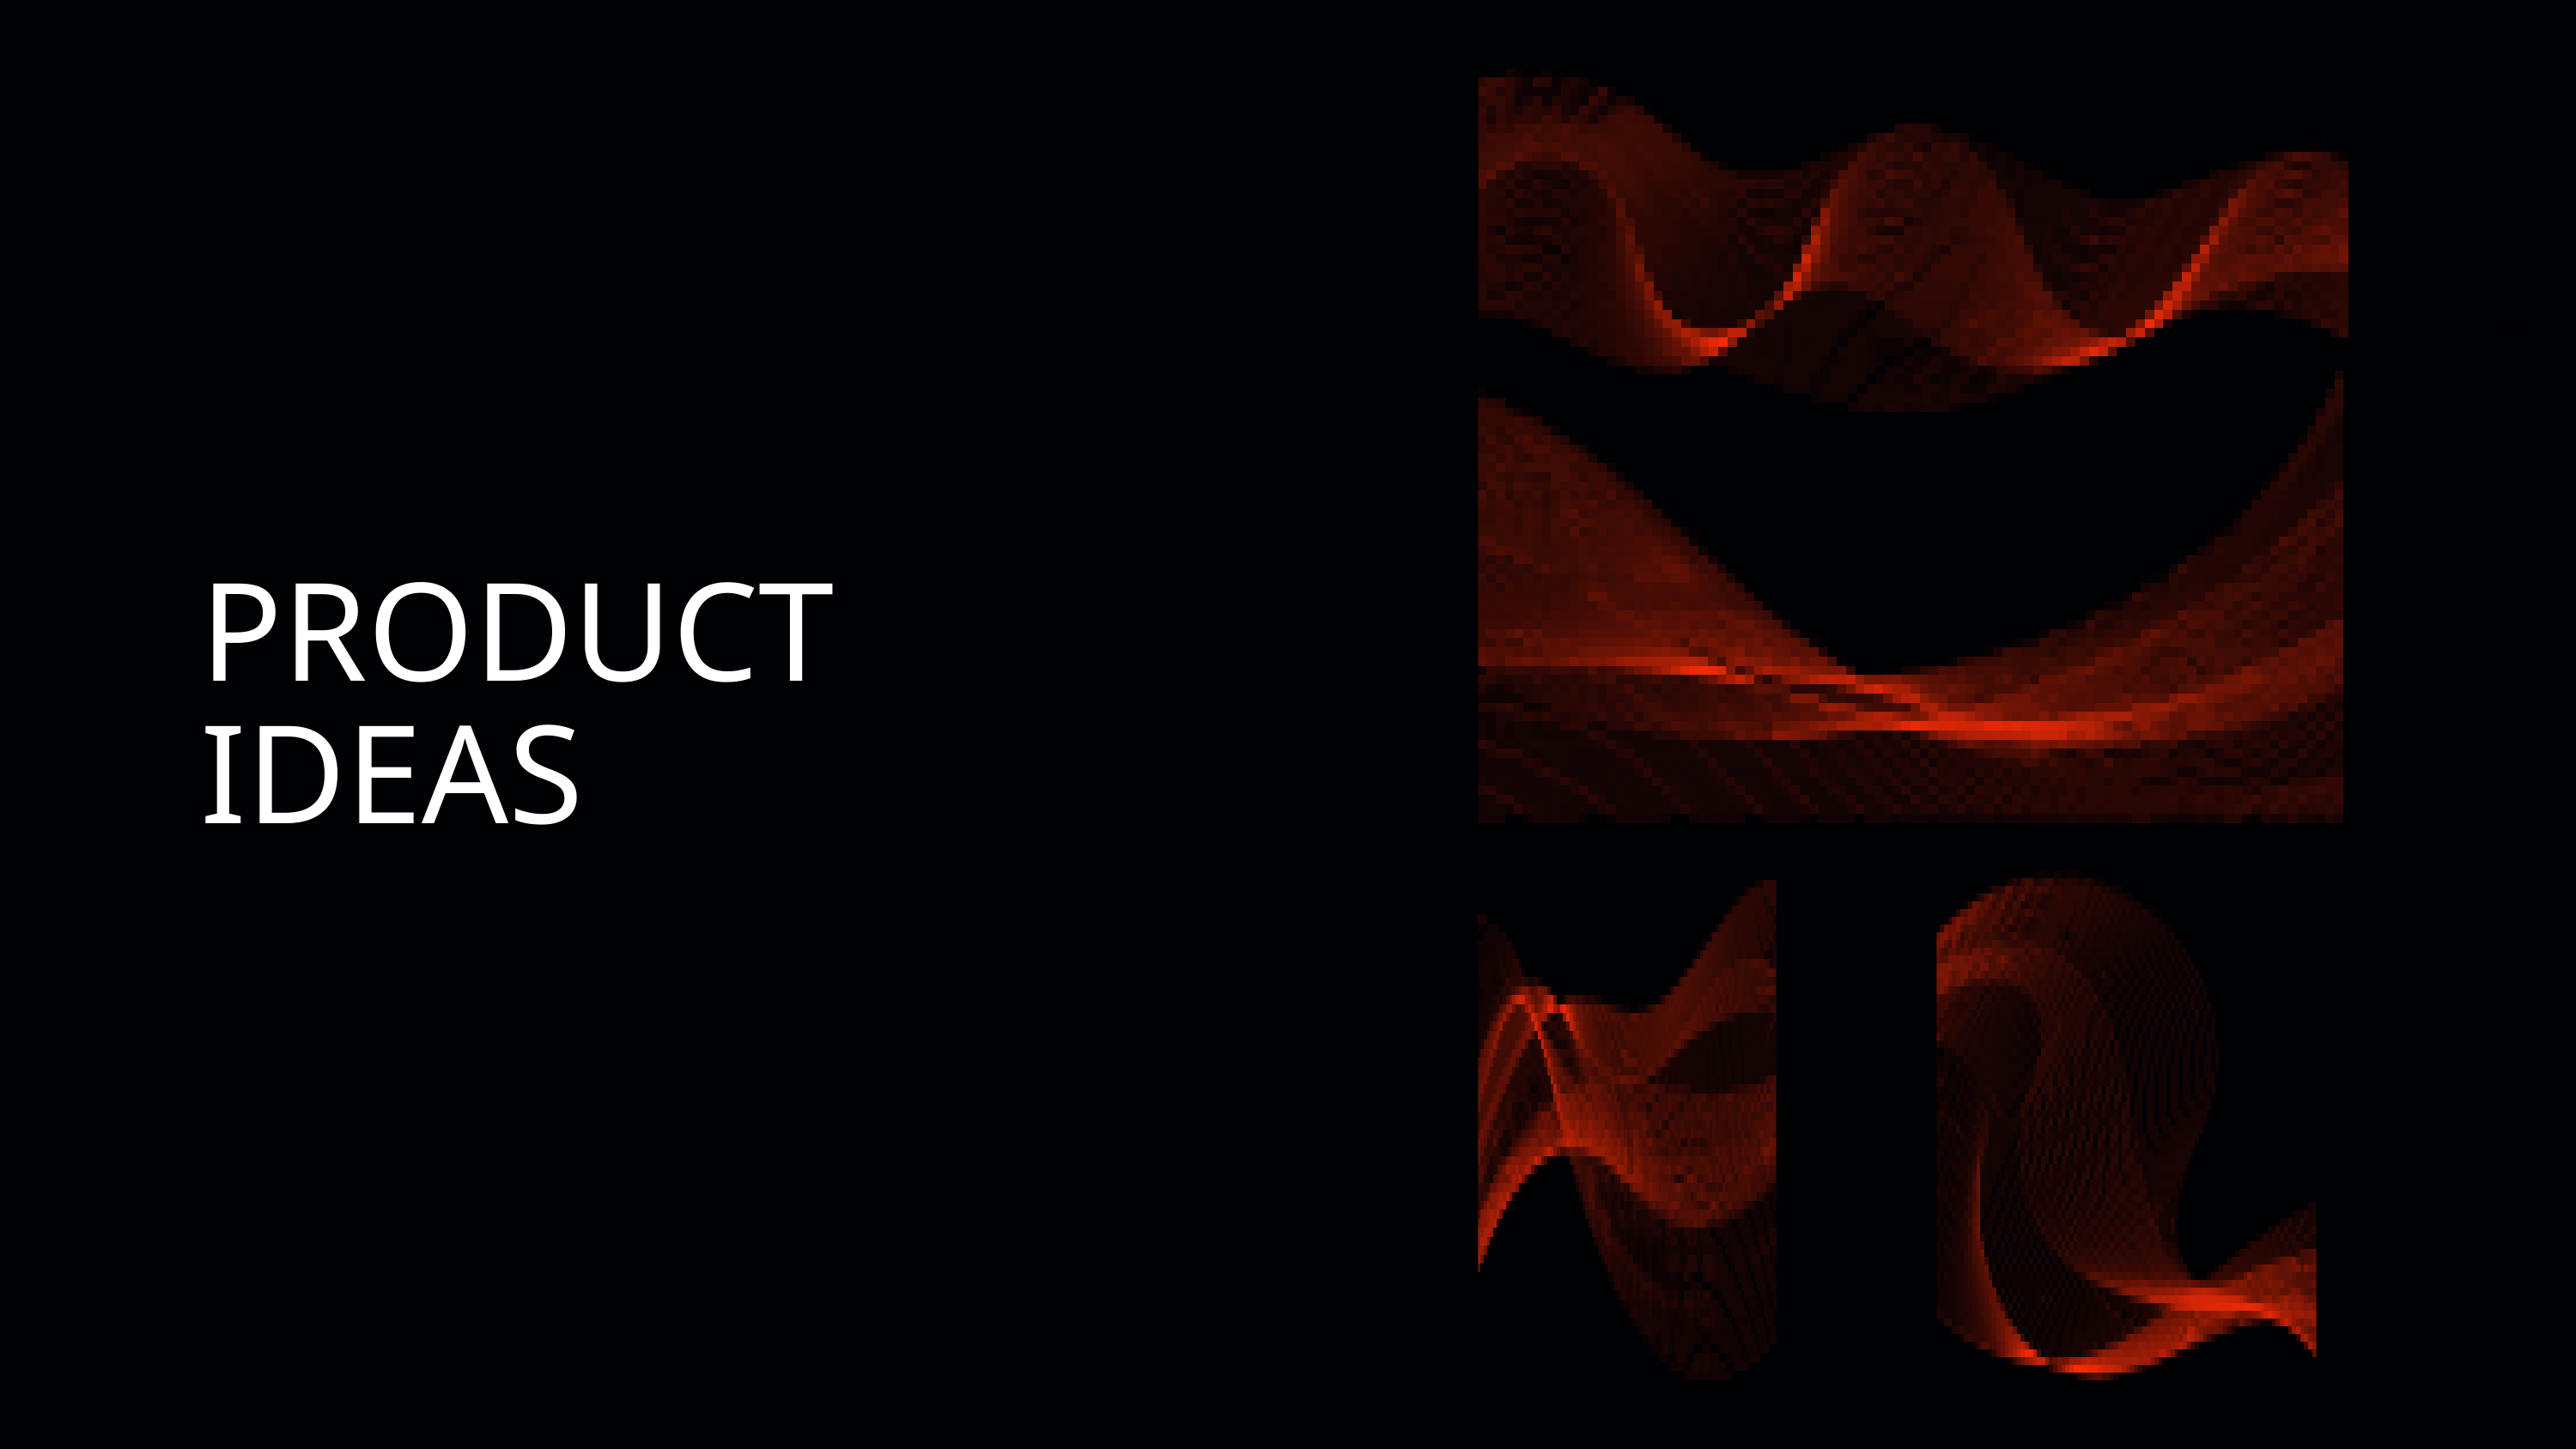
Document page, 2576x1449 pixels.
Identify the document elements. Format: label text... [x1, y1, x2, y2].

text_box [1936, 855, 2317, 1380]
text_box [1478, 421, 2344, 823]
text_box [1478, 69, 2516, 421]
text_box [1478, 880, 1777, 1380]
text_box PRODUCT IDEAS [200, 565, 1113, 852]
